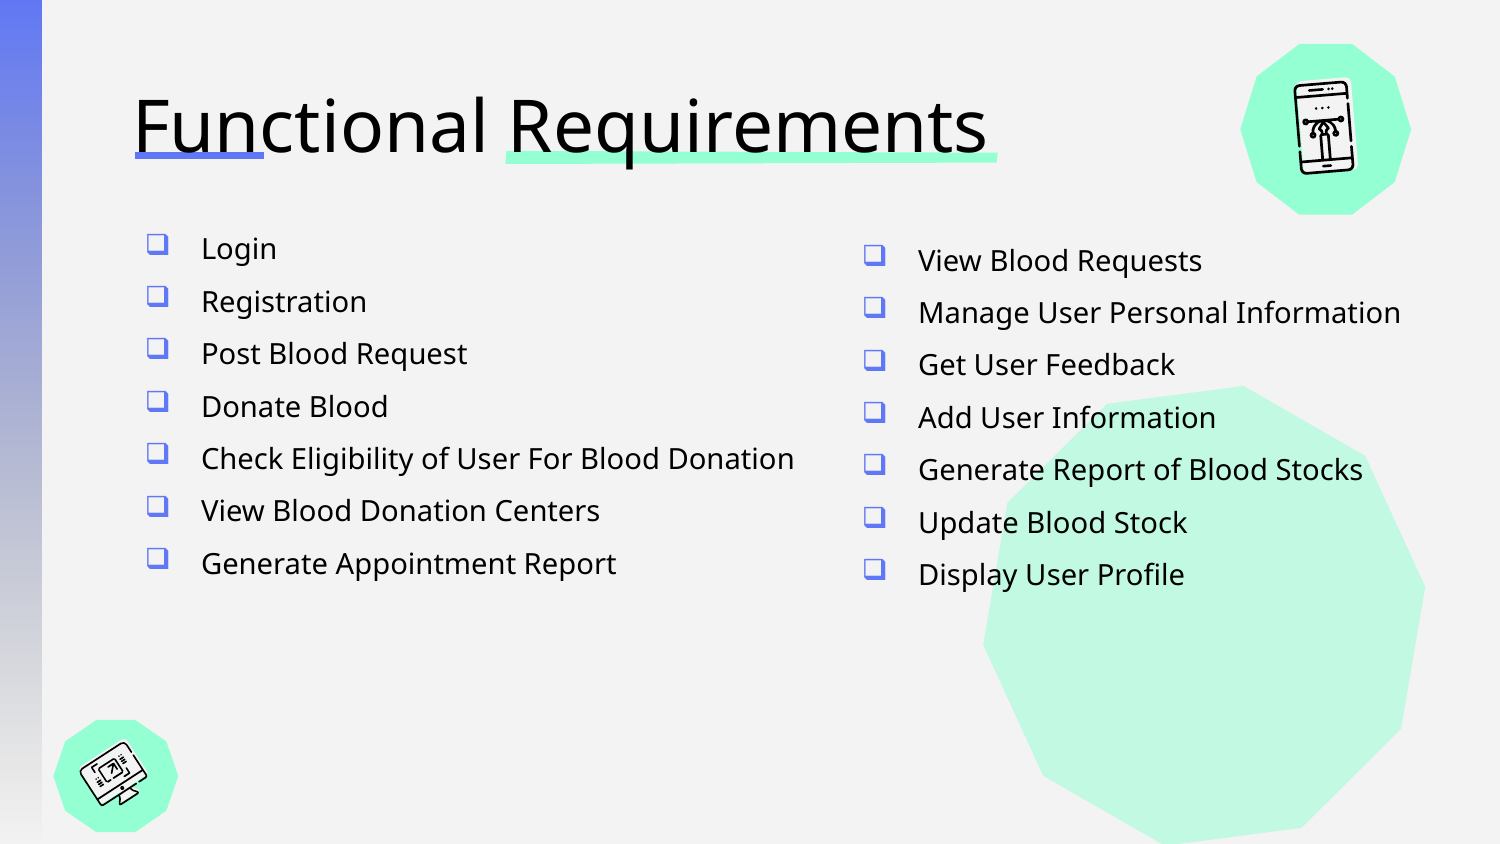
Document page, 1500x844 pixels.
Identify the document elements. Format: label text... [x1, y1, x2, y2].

list Login Registration Post Blood Request Donate Blood Check Eligibility of User For Blood Donation View Blood Donation Centers Generate Appointment Report [121, 198, 861, 712]
text_box [505, 159, 997, 164]
text_box View Blood Requests Manage User Personal Information Get User Feedback Add User Information Generate Report of Blood Stocks Update Blood Stock Display User Profile [838, 209, 1500, 666]
title Functional Requirements [116, 64, 1216, 159]
text_box [1240, 43, 1412, 209]
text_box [86, 748, 145, 804]
text_box [53, 719, 179, 833]
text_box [1296, 78, 1355, 174]
